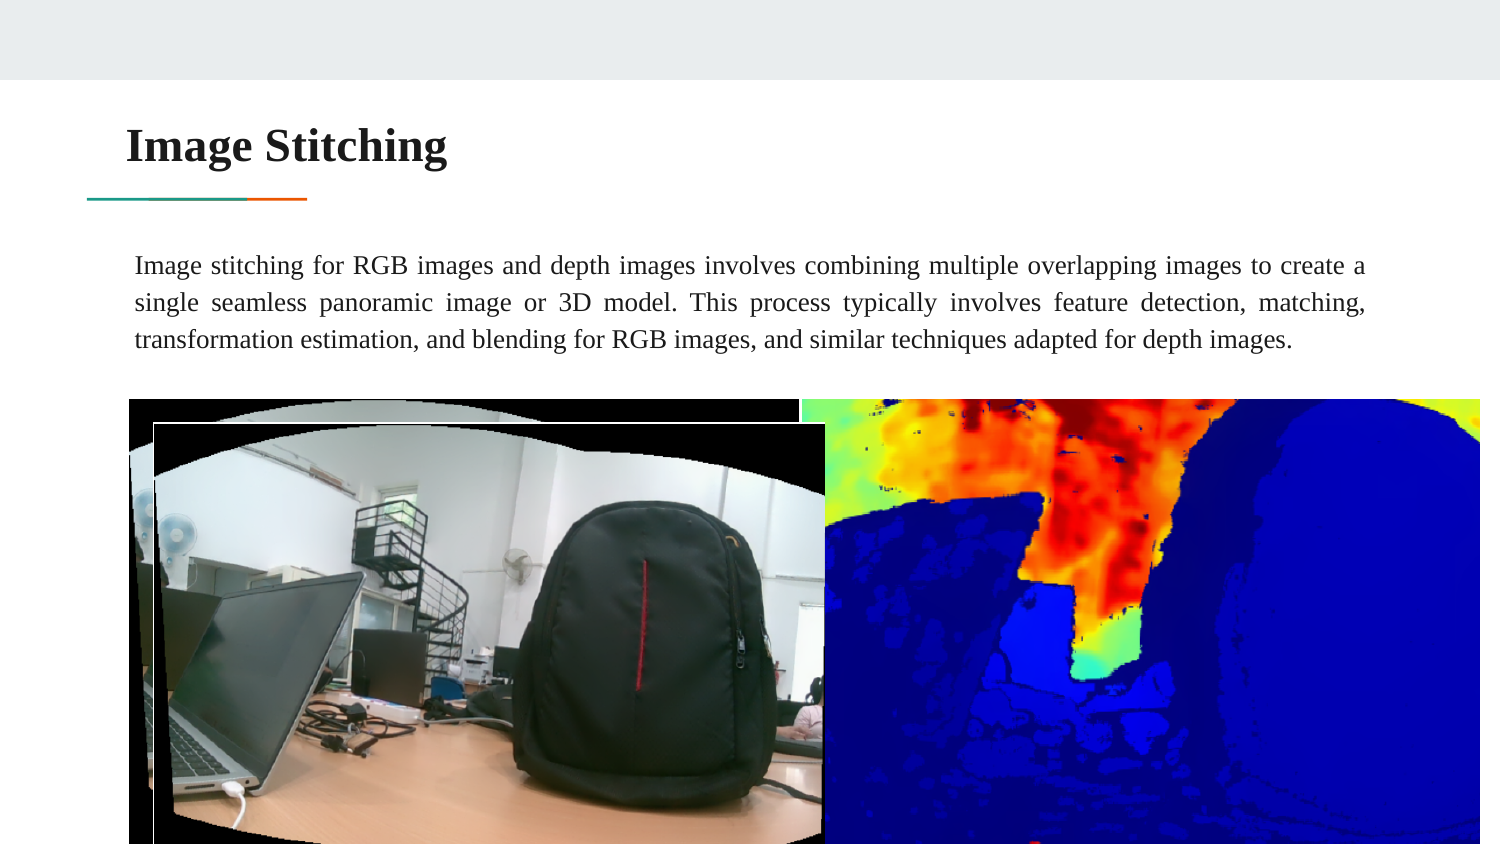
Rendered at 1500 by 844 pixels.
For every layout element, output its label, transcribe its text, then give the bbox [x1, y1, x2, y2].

picture [128, 397, 1480, 844]
list Image stitching for RGB images and depth images involves combining multiple overlapping images to create a single seamless panoramic image or 3D model. This process typically involves feature detection, matching, transformation estimation, and blending for RGB images, and similar techniques adapted for depth images. [119, 227, 1381, 712]
title Image Stitching [110, 98, 1372, 187]
